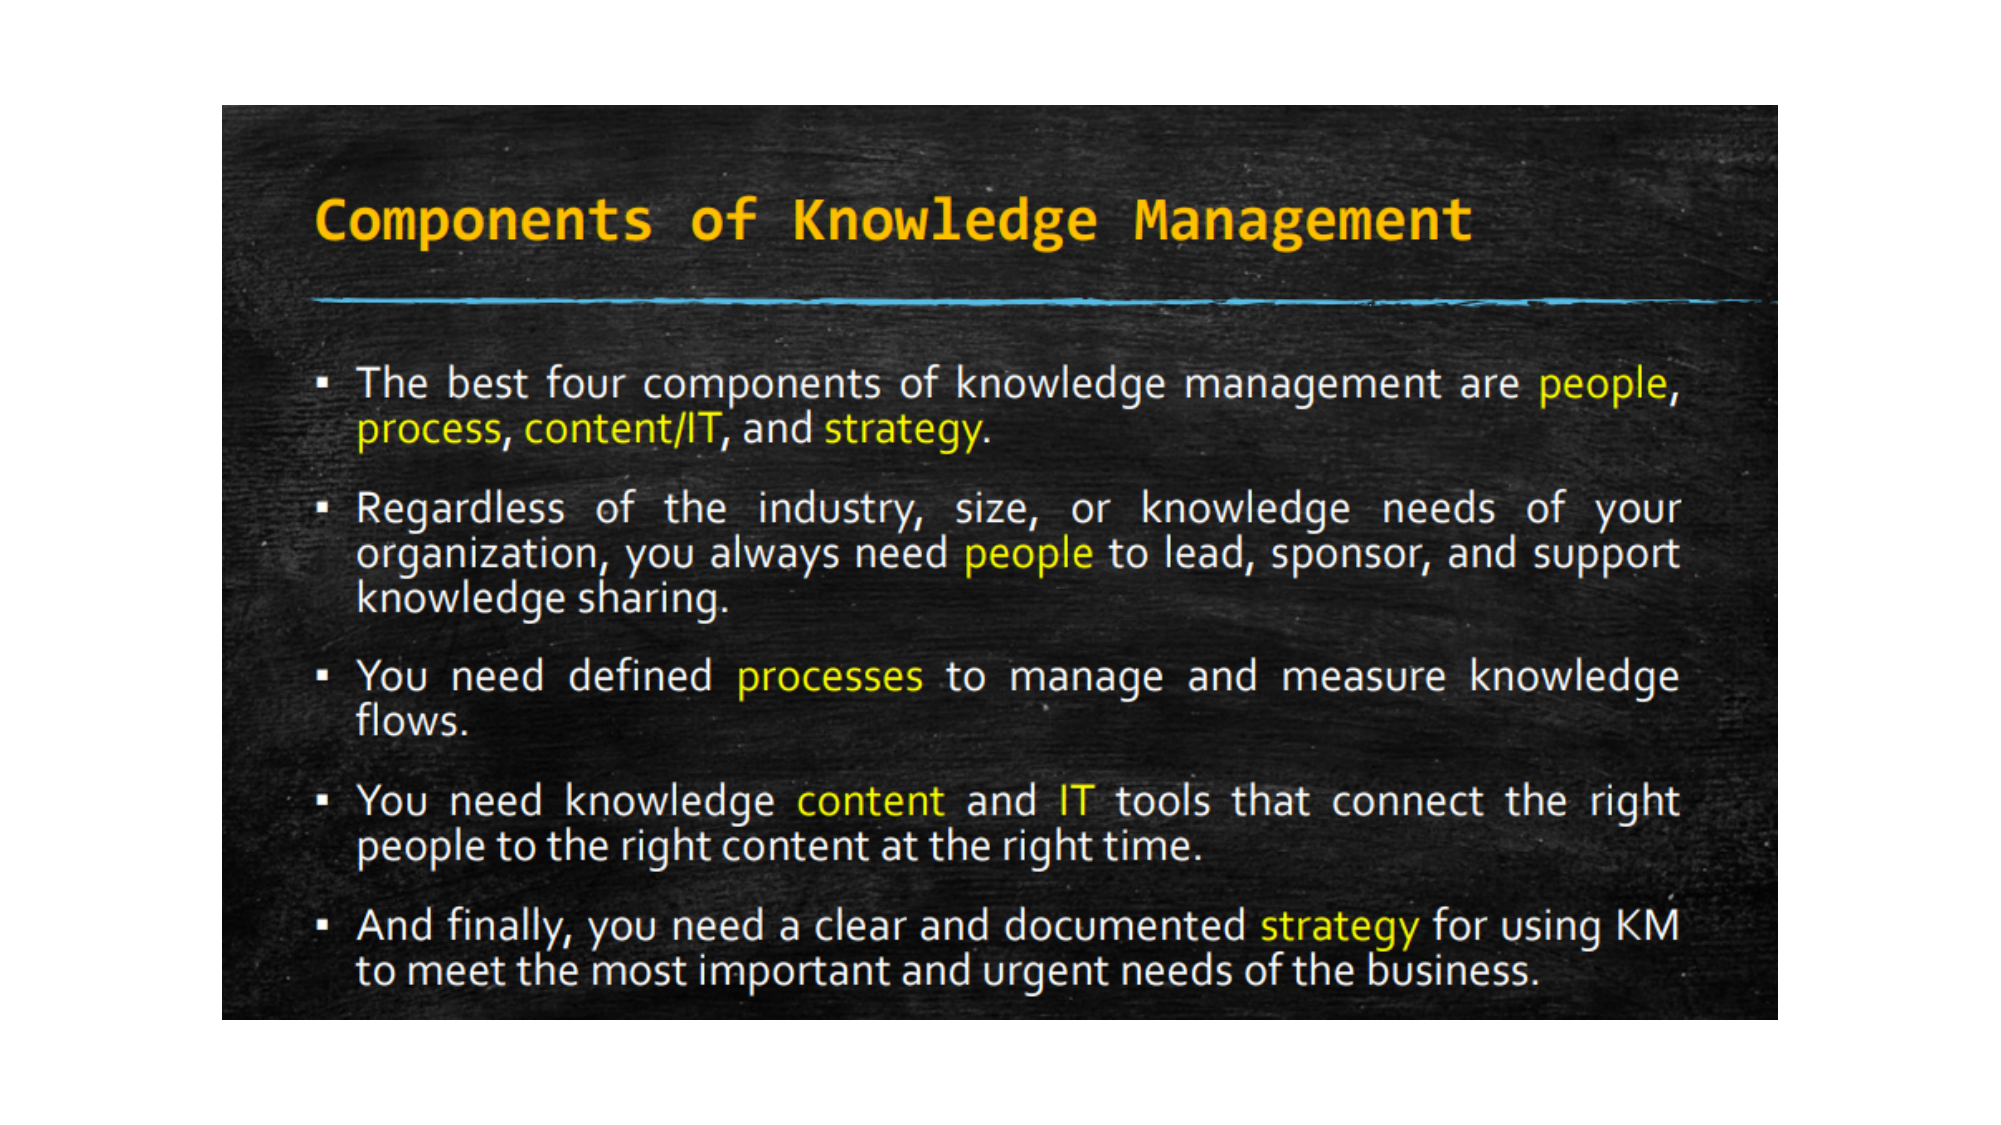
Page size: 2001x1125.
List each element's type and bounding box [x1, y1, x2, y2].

list [221, 104, 1779, 1020]
